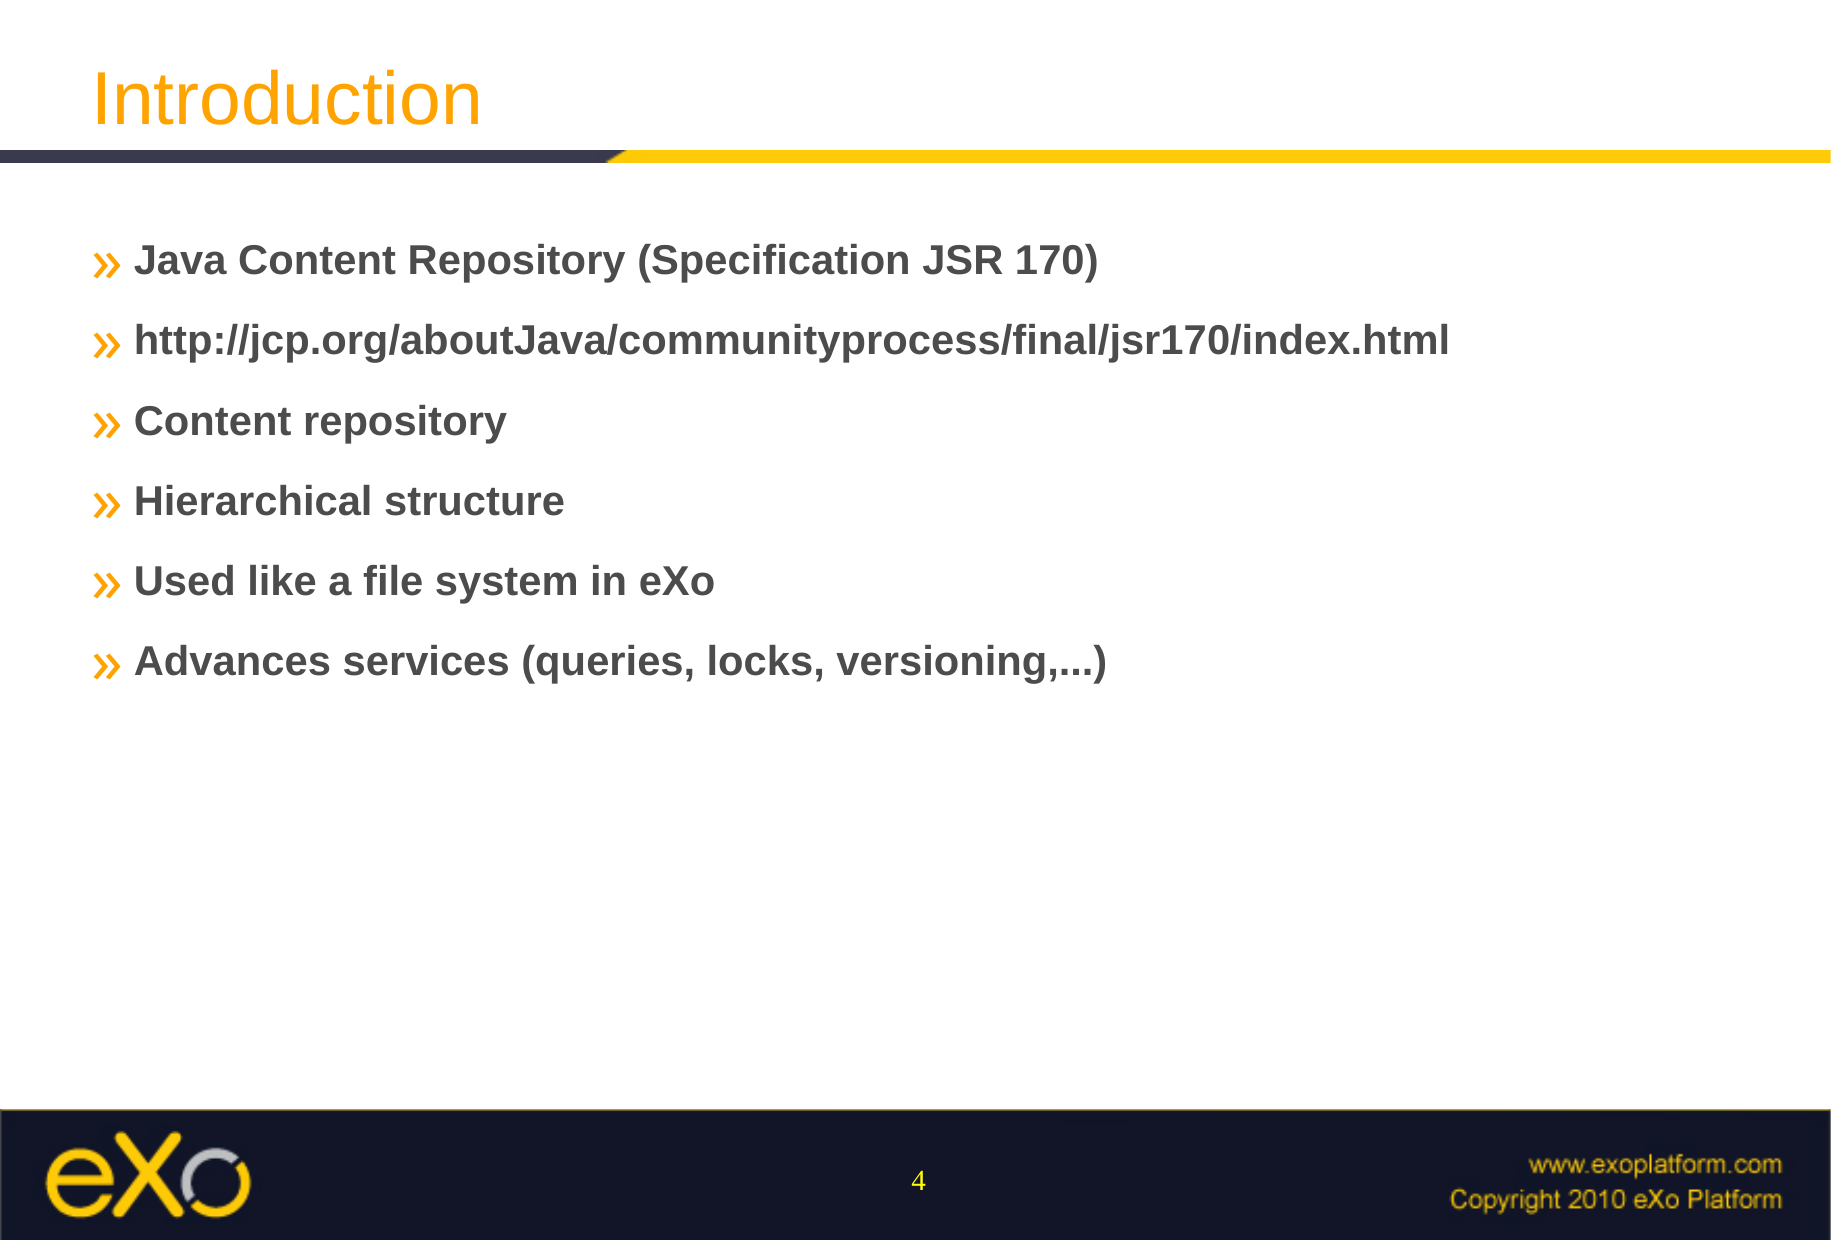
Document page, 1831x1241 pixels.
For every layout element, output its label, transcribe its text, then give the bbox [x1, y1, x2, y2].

picture [0, 1109, 1831, 1240]
text_box Java Content Repository (Specification JSR 170) http://jcp.org/aboutJava/communityprocess/final/jsr170/index.html‏ Content repository Hierarchical structure Used like a file system in eXo Advances services (queries, locks, versioning,...)‏ [91, 232, 1739, 1070]
picture [0, 150, 1831, 163]
text_box Introduction [91, 49, 1739, 151]
